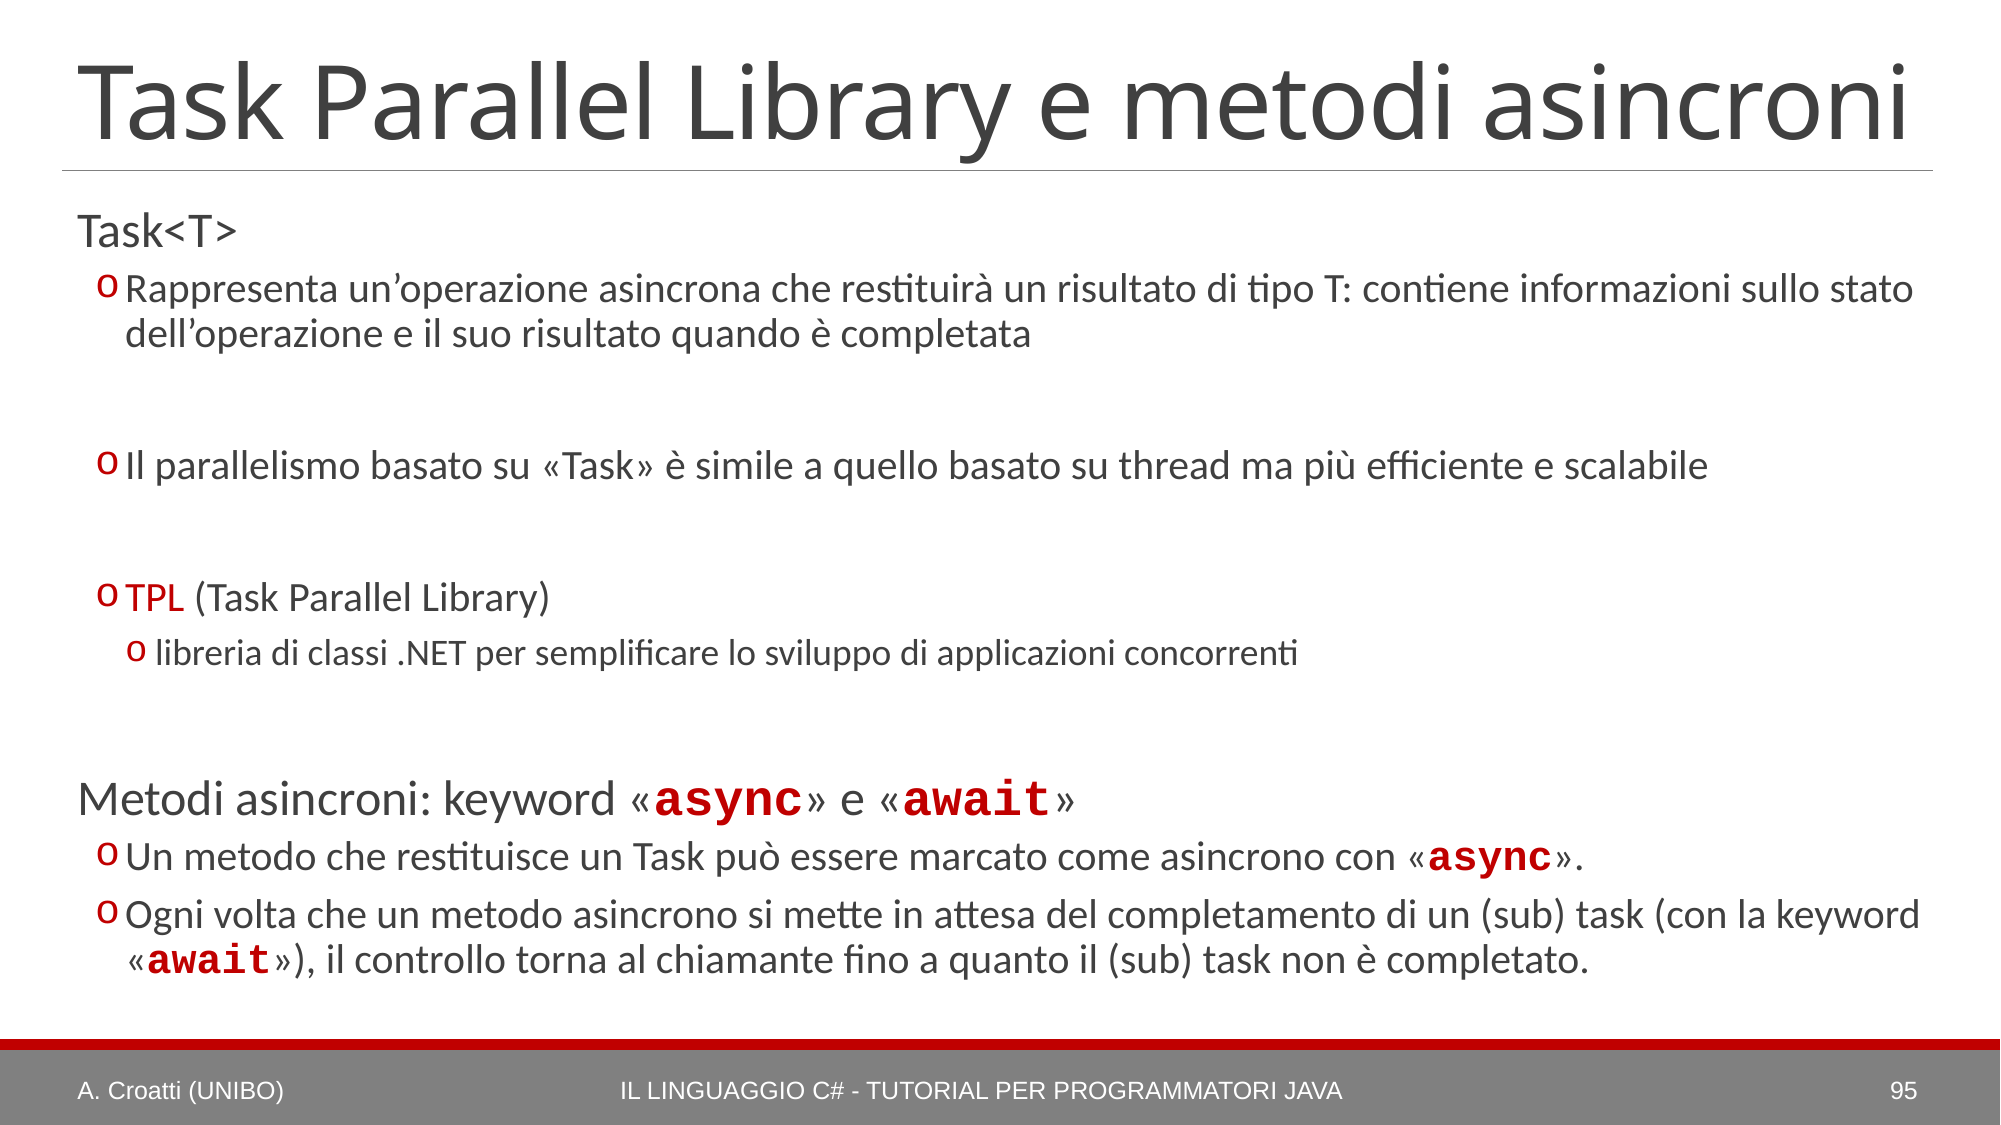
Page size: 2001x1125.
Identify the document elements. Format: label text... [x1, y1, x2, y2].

slide_number A. Croatti (UNIBO) [62, 1059, 339, 1120]
title Task Parallel Library e metodi asincroni [62, 47, 1933, 169]
list Task<T> Rappresenta un’operazione asincrona che restituirà un risultato di tipo T: contiene informazioni sullo stato dell’operazione e il suo risultato quando è completata Il parallelismo basato su «Task» è simile a quello basato su thread ma più efficiente e scalabile TPL (Task Parallel Library) libreria di classi .NET per semplificare lo sviluppo di applicazioni concorrenti Metodi asincroni: keyword «async» e «await» Un metodo che restituisce un Task può essere marcato come asincrono con «async». Ogni volta che un metodo asincrono si mette in attesa del completamento di un (sub) task (con la keyword «await»), il controllo torna al chiamante fino a quanto il (sub) task non è completato. [62, 196, 1933, 995]
slide_number 95 [1624, 1059, 1933, 1120]
footer Il Linguaggio C# - Tutorial per Programmatori Java [339, 1059, 1624, 1120]
